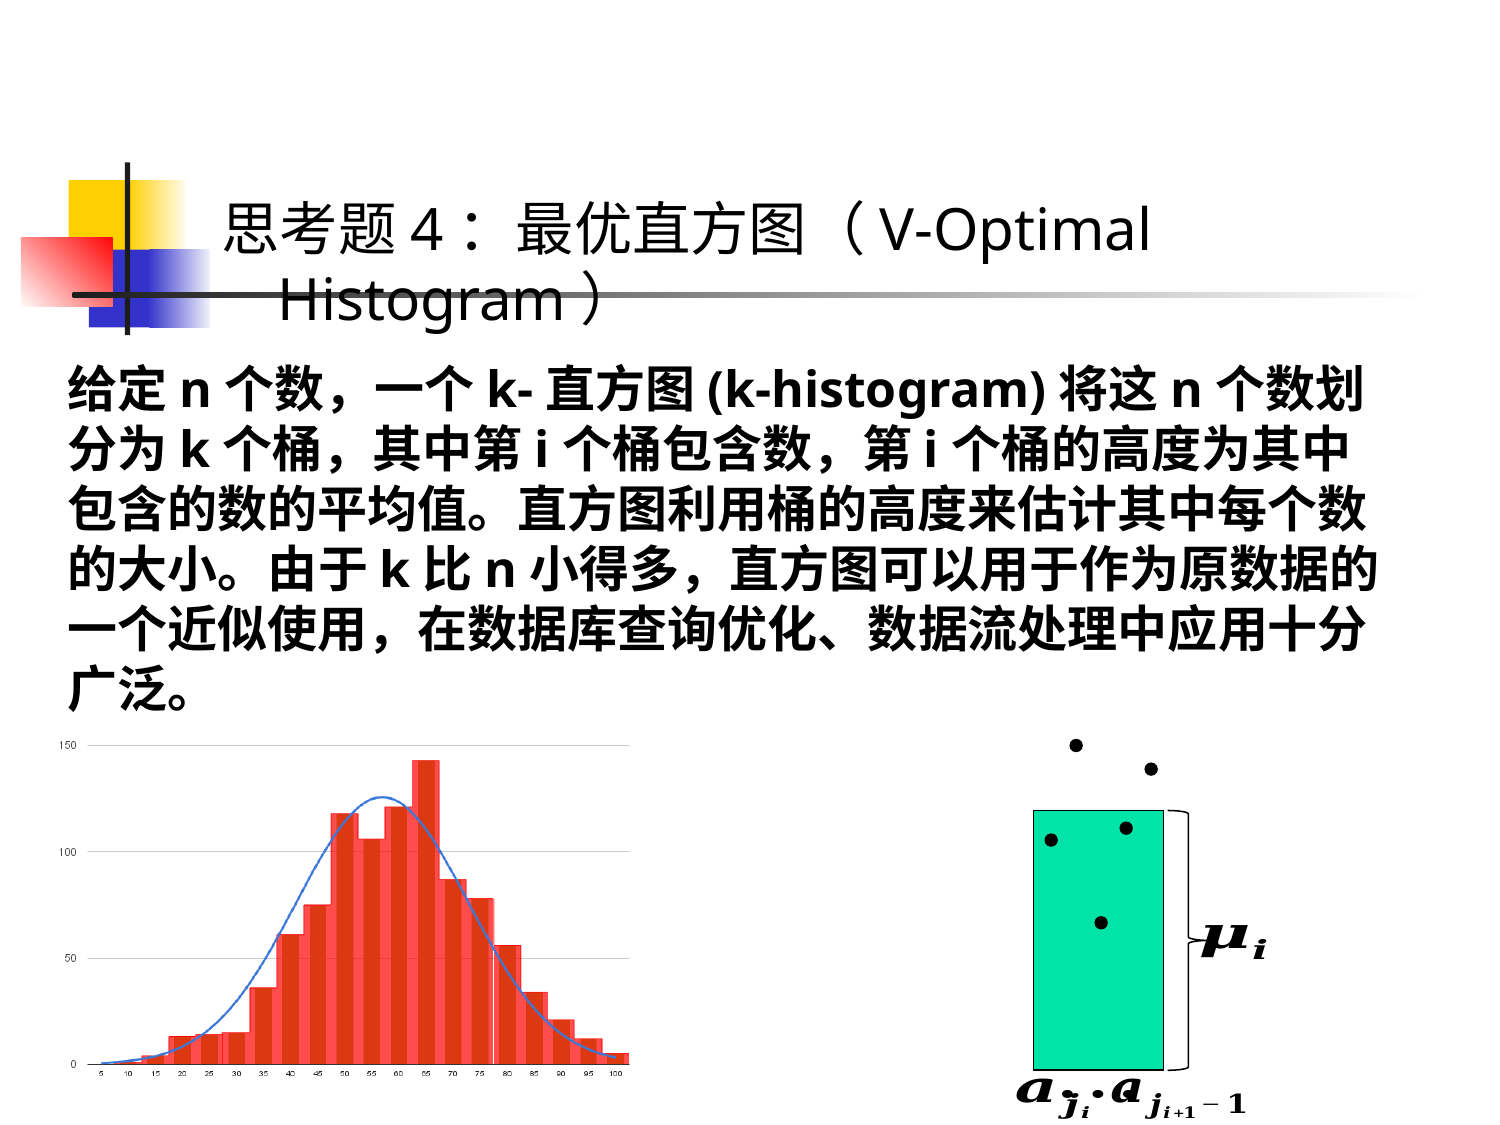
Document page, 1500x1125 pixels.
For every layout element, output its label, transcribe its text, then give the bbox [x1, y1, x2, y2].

text_box [1120, 822, 1133, 835]
text_box [1167, 810, 1210, 1071]
text_box [1145, 763, 1158, 776]
text_box [1033, 810, 1164, 1071]
text_box [1070, 739, 1083, 752]
text_box [1095, 916, 1108, 929]
text_box [1045, 834, 1058, 846]
picture [40, 727, 647, 1112]
list 思考题4：最优直方图（V-Optimal Histogram） [206, 184, 1482, 328]
